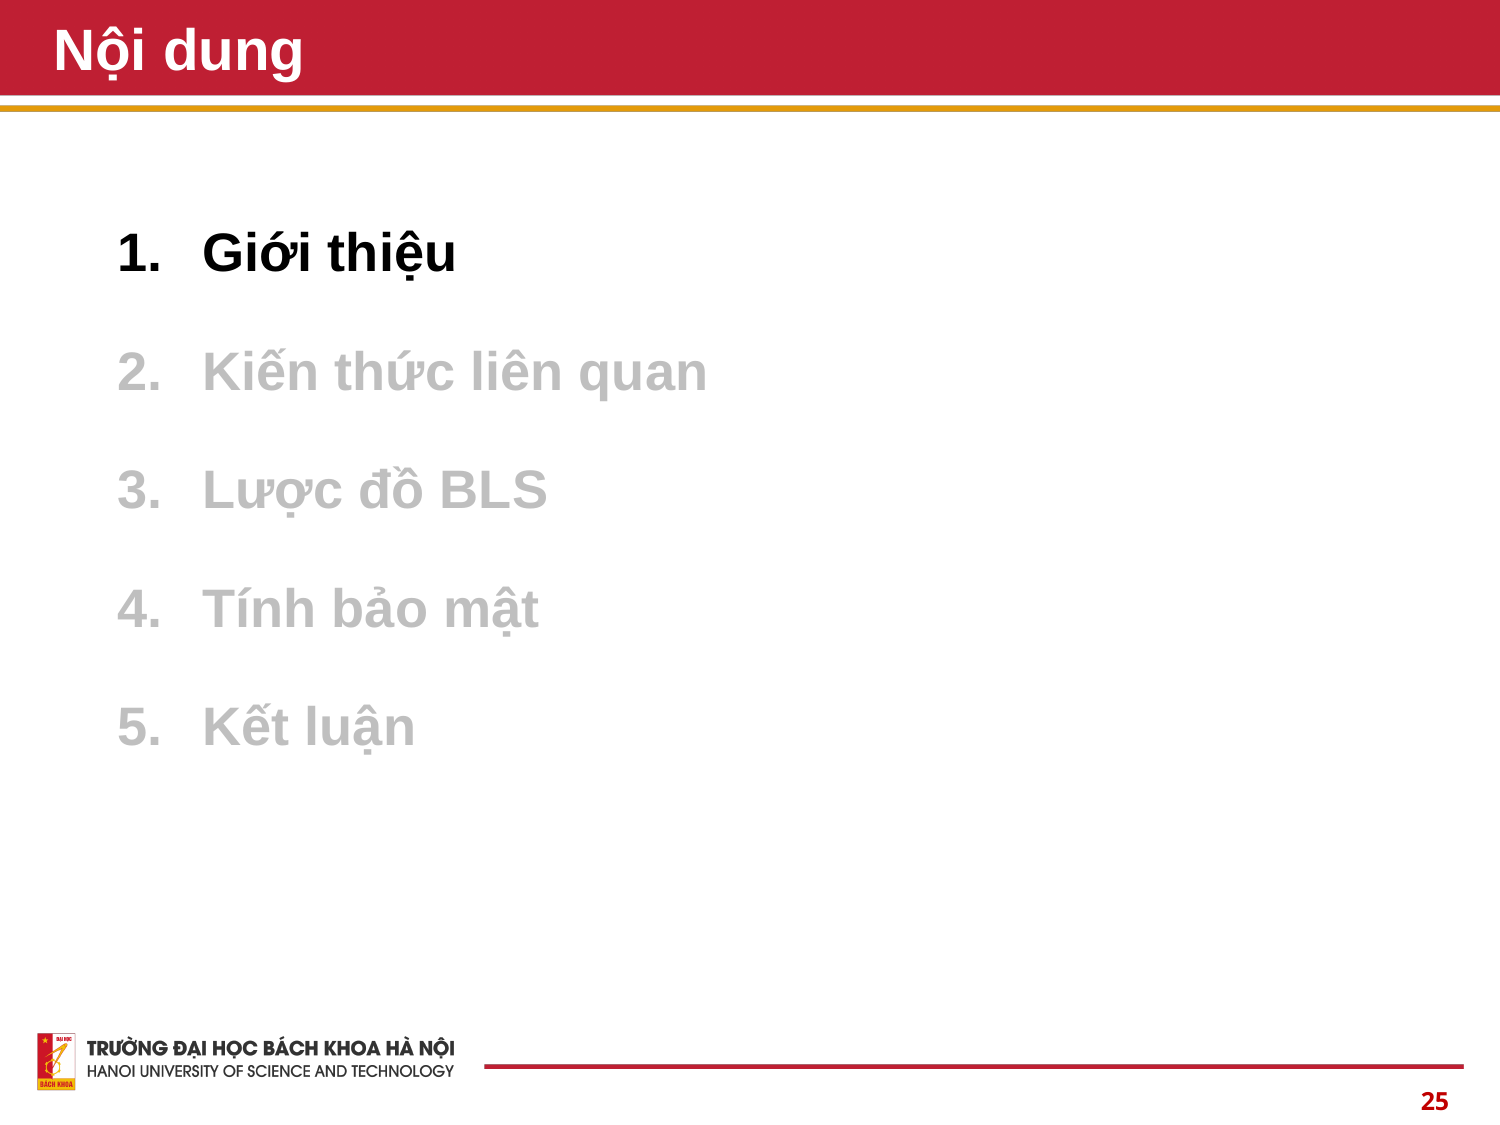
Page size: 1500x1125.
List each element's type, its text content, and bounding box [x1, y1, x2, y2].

text_box Giới thiệu Kiến thức liên quan Lược đồ BLS Tính bảo mật Kết luận [103, 177, 1397, 892]
picture [0, 0, 1500, 1125]
title Nội dung [38, 12, 1462, 87]
slide_number 25 [1126, 1078, 1464, 1125]
